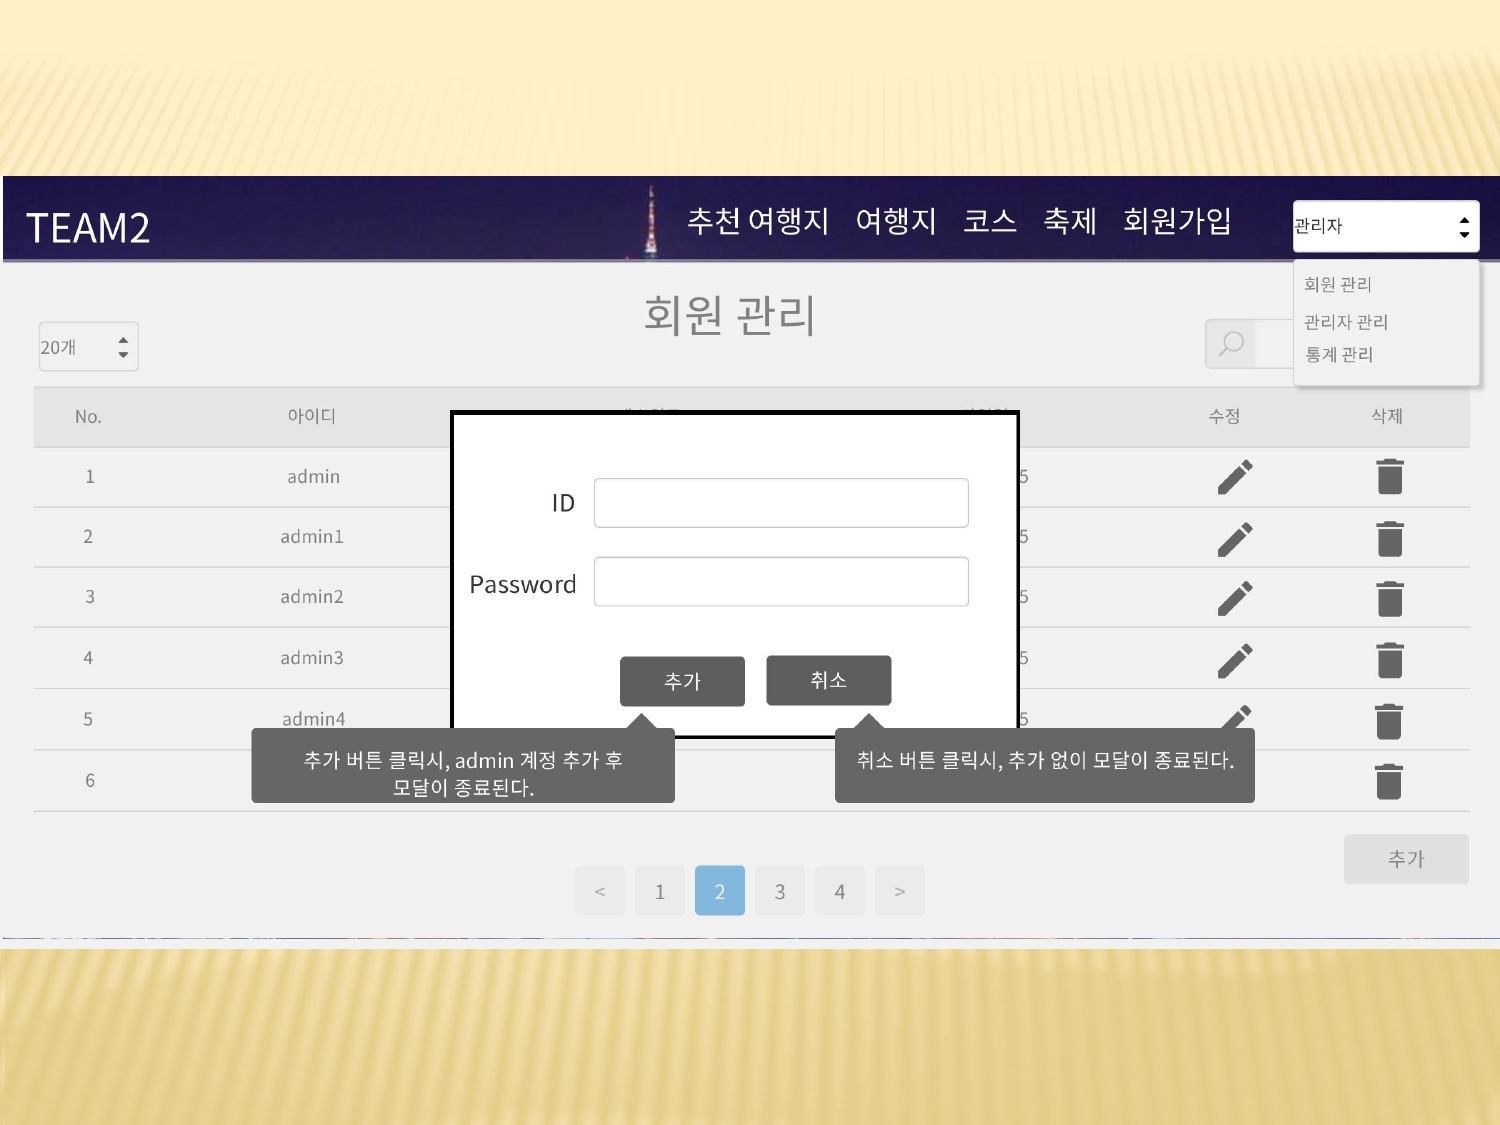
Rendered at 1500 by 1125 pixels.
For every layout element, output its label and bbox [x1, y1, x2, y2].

picture [0, 175, 1500, 950]
